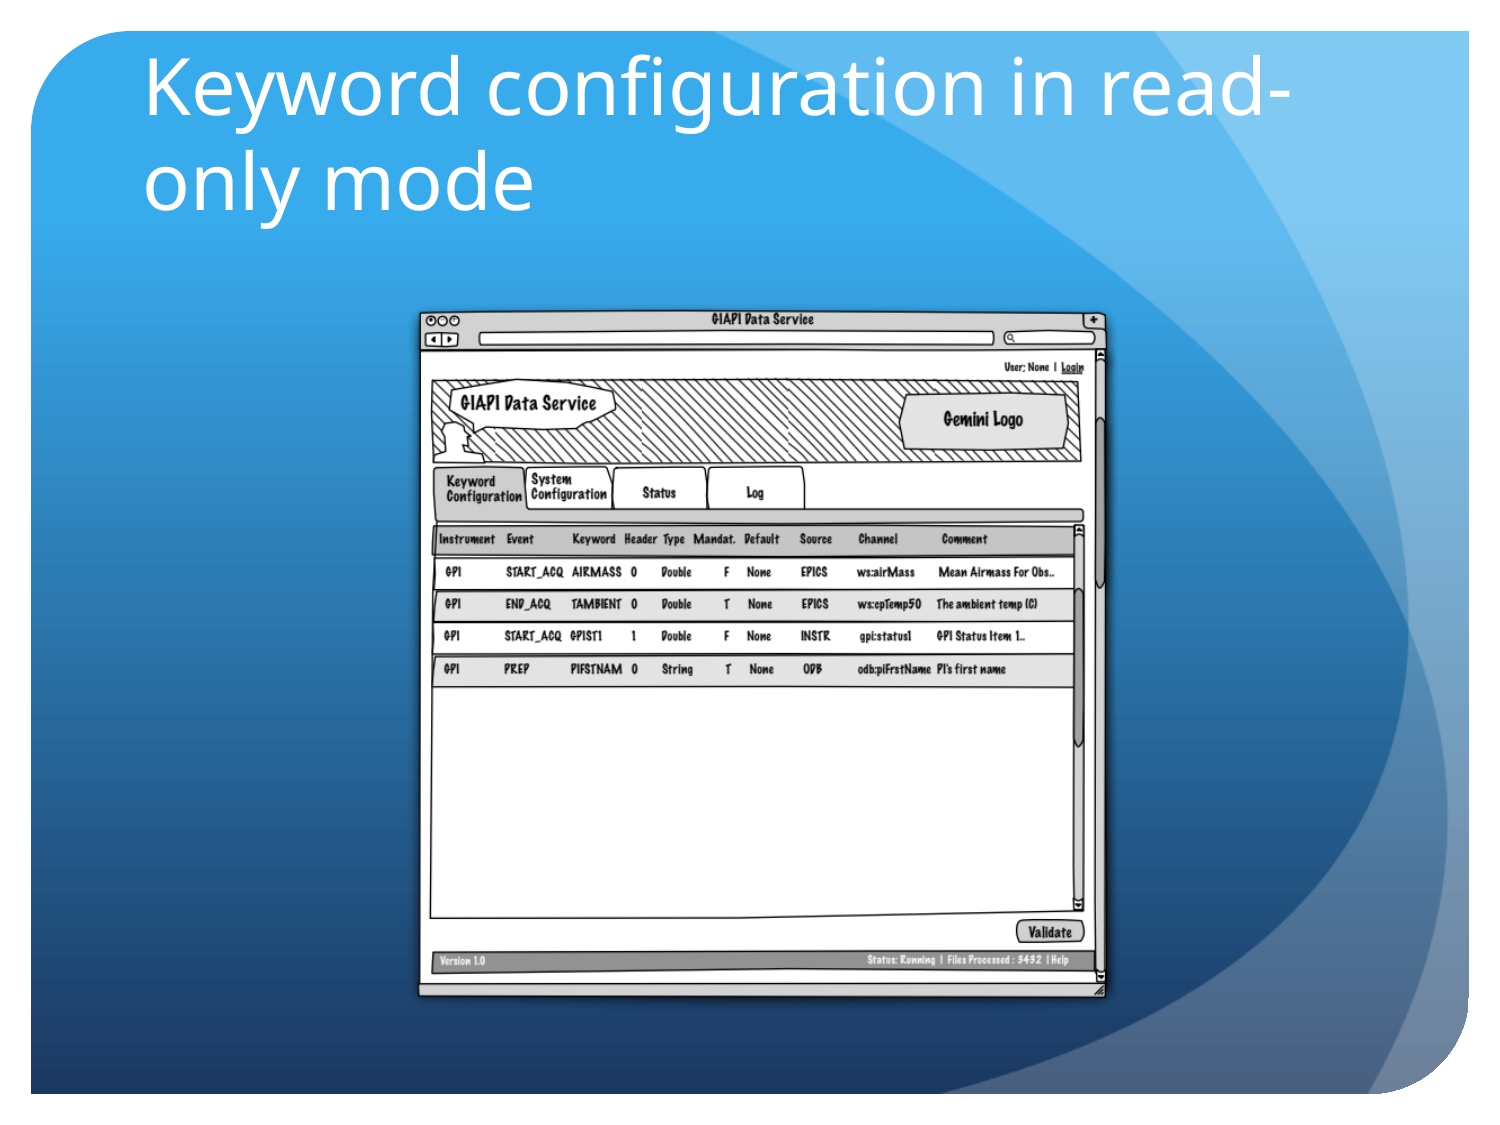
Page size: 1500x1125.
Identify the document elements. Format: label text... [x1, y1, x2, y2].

title Keyword configuration in read-only mode [127, 62, 1372, 234]
picture [24, 30, 1473, 1094]
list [127, 299, 1397, 1015]
